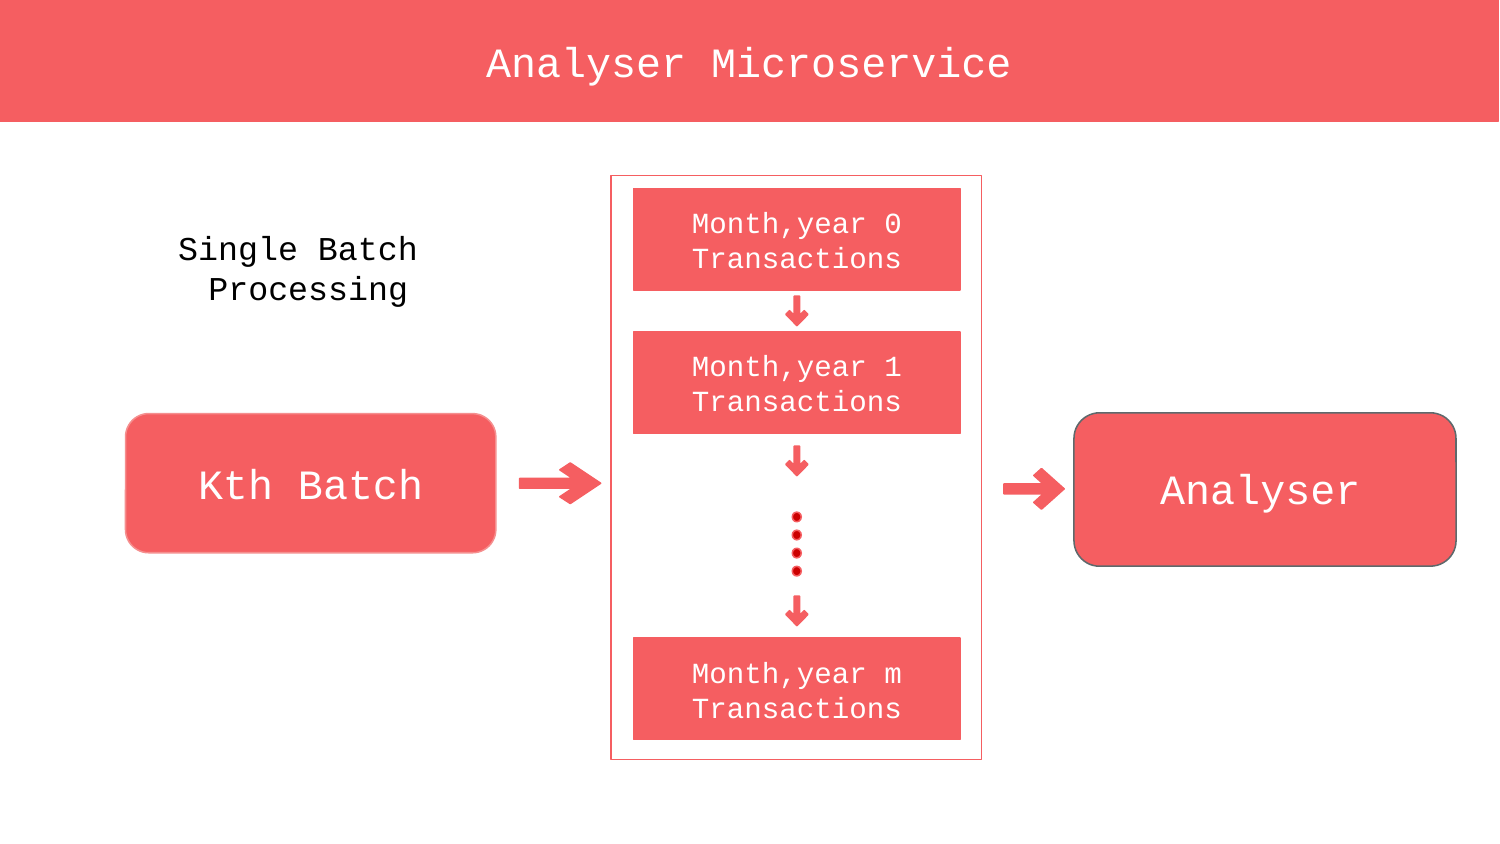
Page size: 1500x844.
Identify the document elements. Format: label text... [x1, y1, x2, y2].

text_box [785, 296, 808, 326]
text_box Analyser [1088, 423, 1432, 553]
text_box [519, 462, 601, 504]
text_box [785, 596, 808, 626]
text_box [1003, 468, 1065, 510]
text_box Single Batch Processing [155, 211, 441, 322]
text_box [1073, 412, 1457, 567]
text_box Kth Batch [125, 413, 496, 553]
text_box [611, 175, 982, 760]
text_box [785, 446, 808, 476]
text_box Analyser Microservice [0, 0, 1499, 121]
